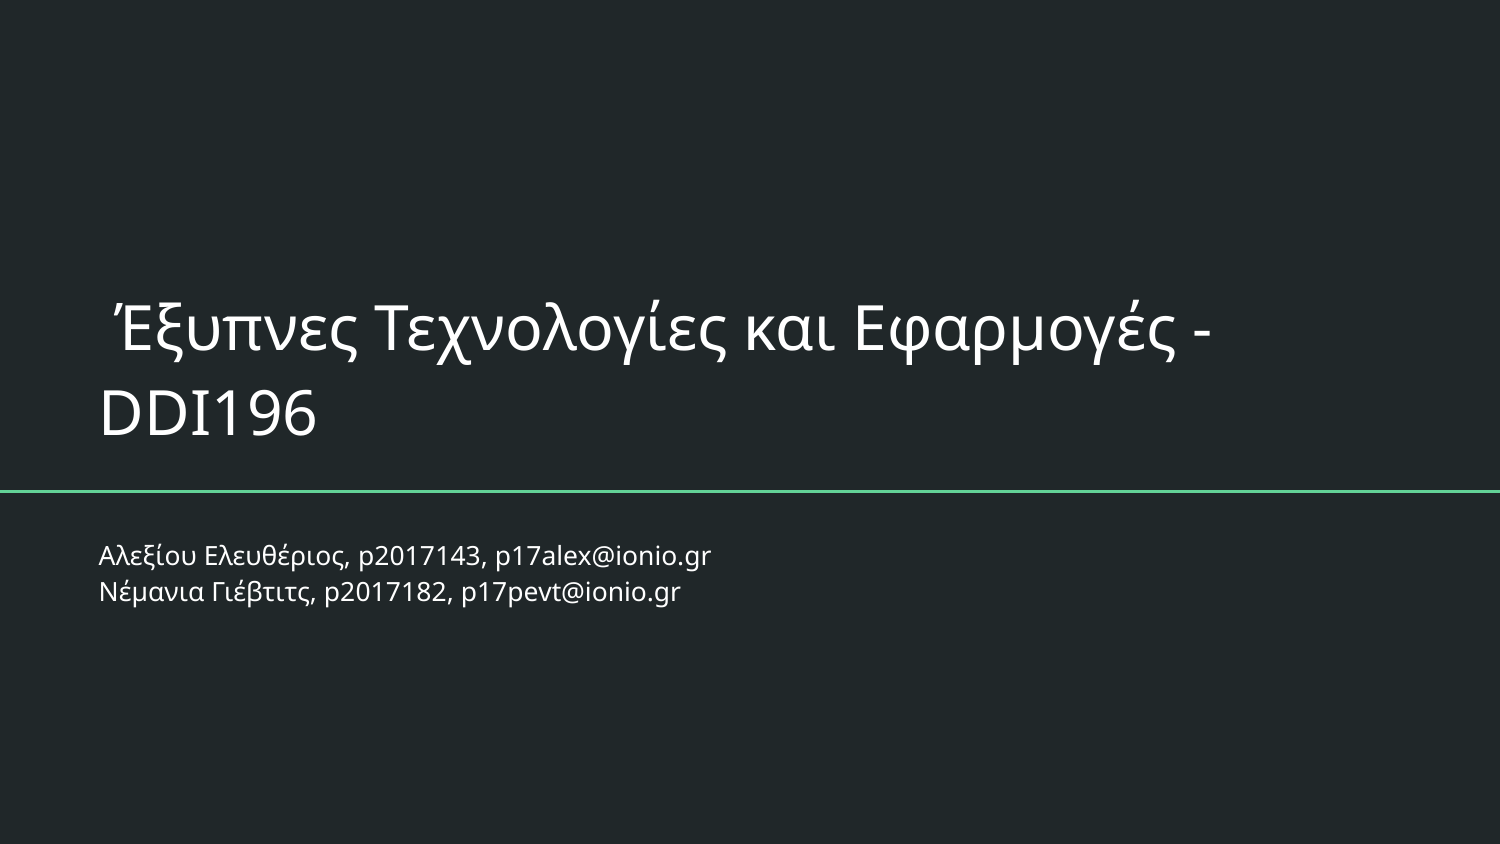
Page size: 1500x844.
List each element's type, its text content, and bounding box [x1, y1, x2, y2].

text_box Έξυπνες Τεχνολογίες και Εφαρμογές - DDI196 [83, 207, 1417, 469]
text_box Αλεξίου Ελευθέριος, p2017143, p17alex@ionio.gr Νέμανια Γιέβτιτς, p2017182, p17pevt@ionio.gr [83, 521, 1417, 626]
